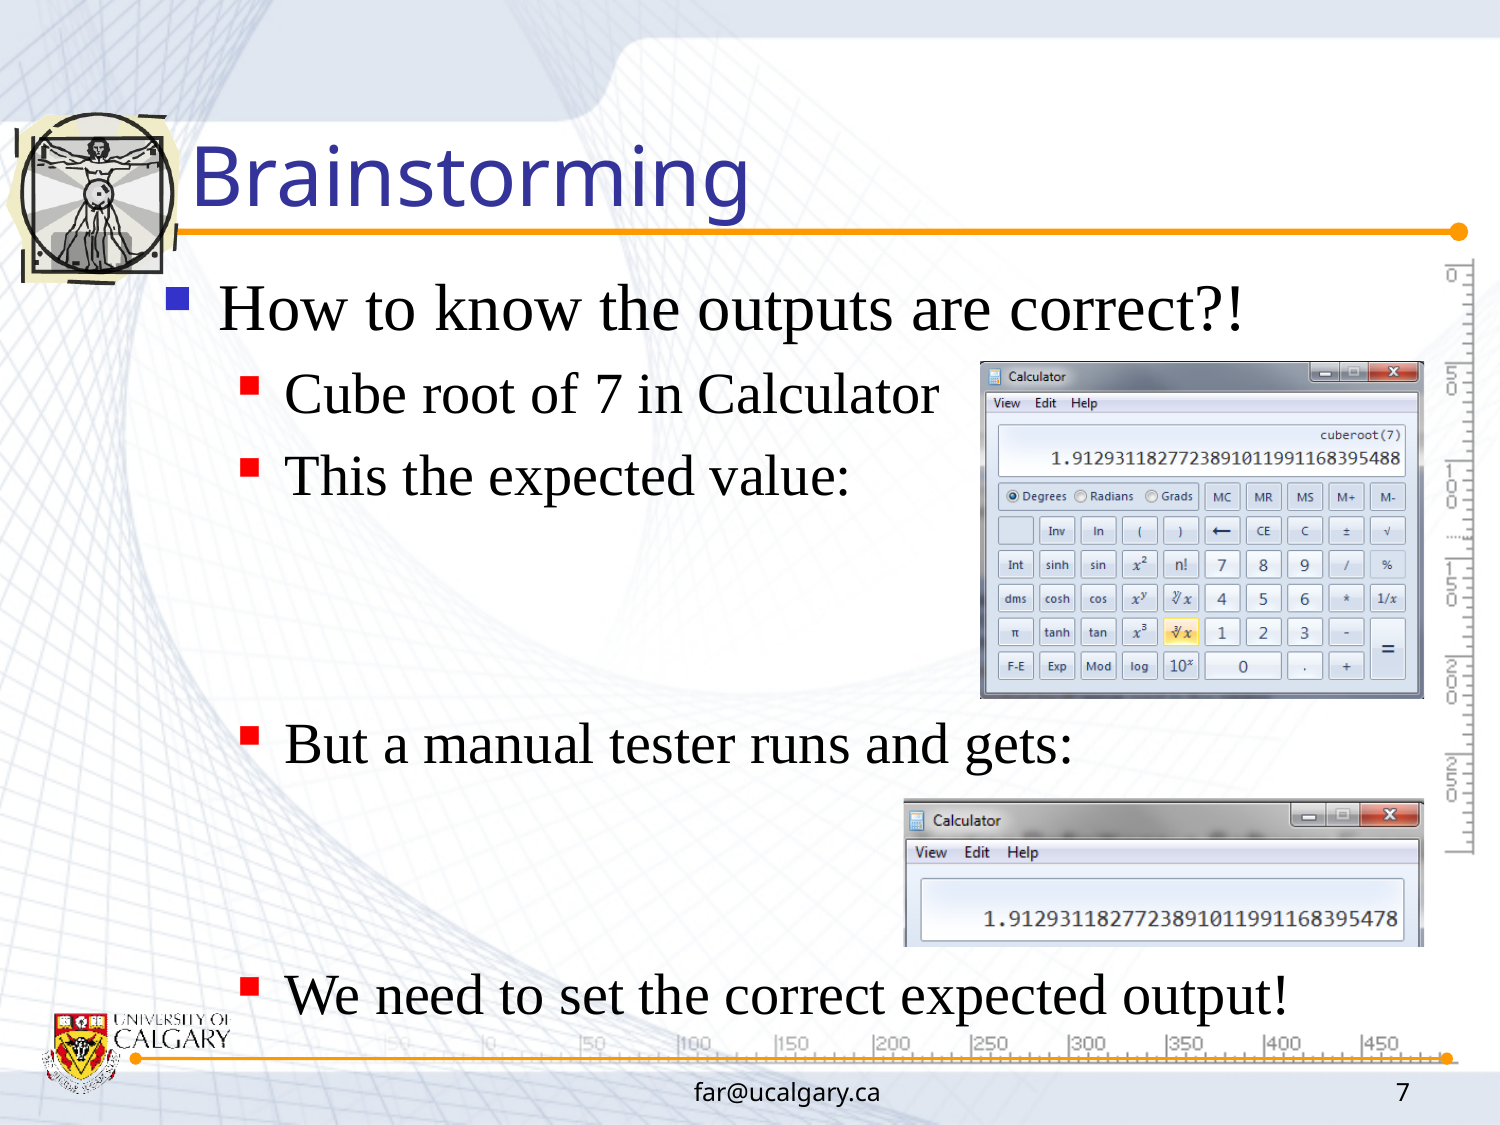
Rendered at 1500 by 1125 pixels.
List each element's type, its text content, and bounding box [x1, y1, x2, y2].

list How to know the outputs are correct?! Cube root of 7 in Calculator This the expected value: But a manual tester runs and gets: We need to set the correct expected output! [147, 255, 1461, 1000]
footer far@ucalgary.ca [549, 1051, 1026, 1118]
title Brainstorming [174, 42, 1468, 231]
picture [0, 0, 1500, 1125]
slide_number 7 [1112, 1051, 1426, 1118]
